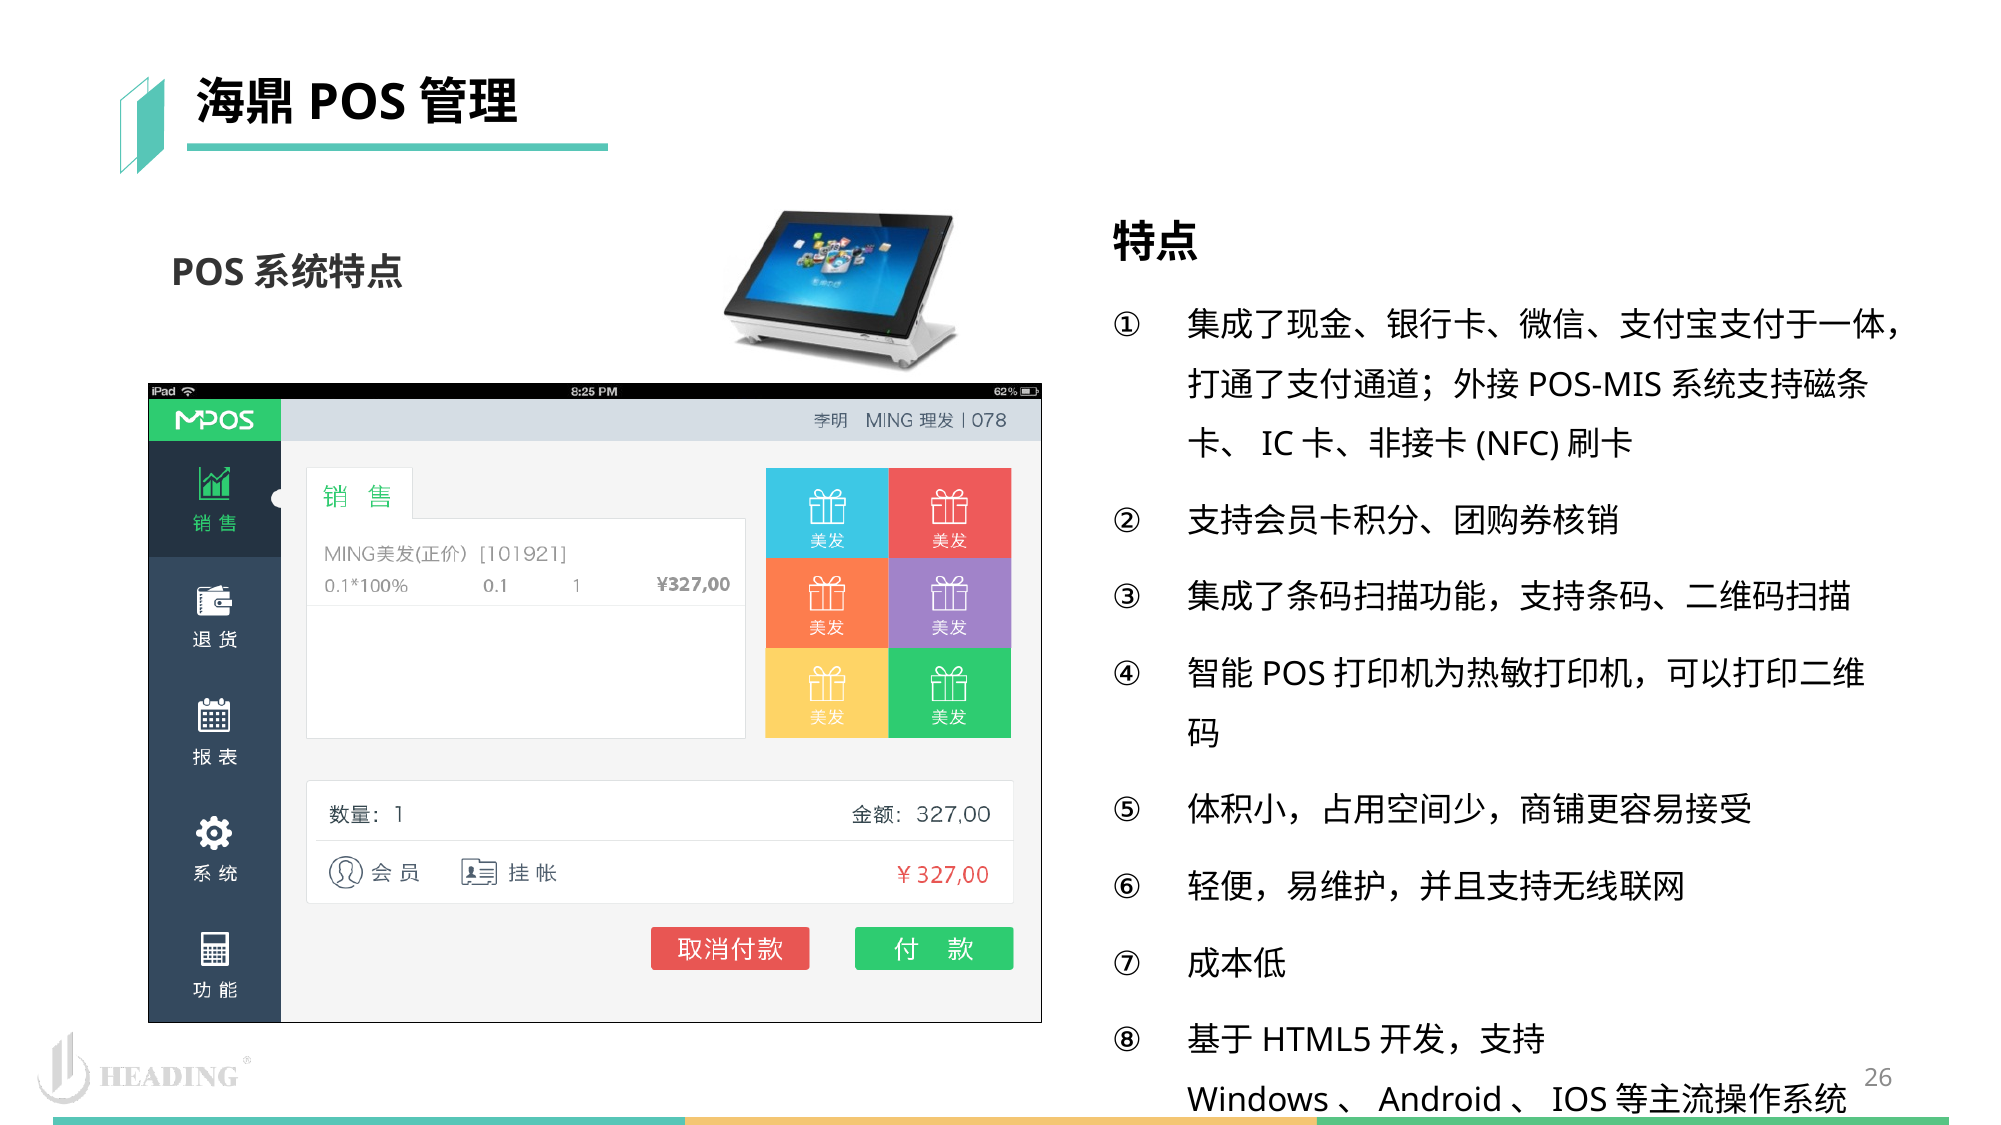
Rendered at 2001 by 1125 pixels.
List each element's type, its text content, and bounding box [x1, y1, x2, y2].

text_box POS系统特点 [150, 237, 483, 303]
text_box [116, 78, 609, 173]
text_box 特点 集成了现金、银行卡、微信、支付宝支付于一体，打通了支付通道；外接POS-MIS系统支持磁条卡、IC卡、非接卡(NFC)刷卡 支持会员卡积分、团购券核销 集成了条码扫描功能，支持条码、二维码扫描 智能POS打印机为热敏打印机，可以打印二维码 体积小，占用空间少，商铺更容易接受 轻便，易维护，并且支持无线联网 成本低 基于HTML5开发，支持Windows、Android、IOS等主流操作系统 [1092, 177, 1916, 1125]
picture [31, 383, 1041, 1125]
picture [718, 201, 961, 378]
text_box 海鼎POS管理 [180, 36, 1777, 164]
